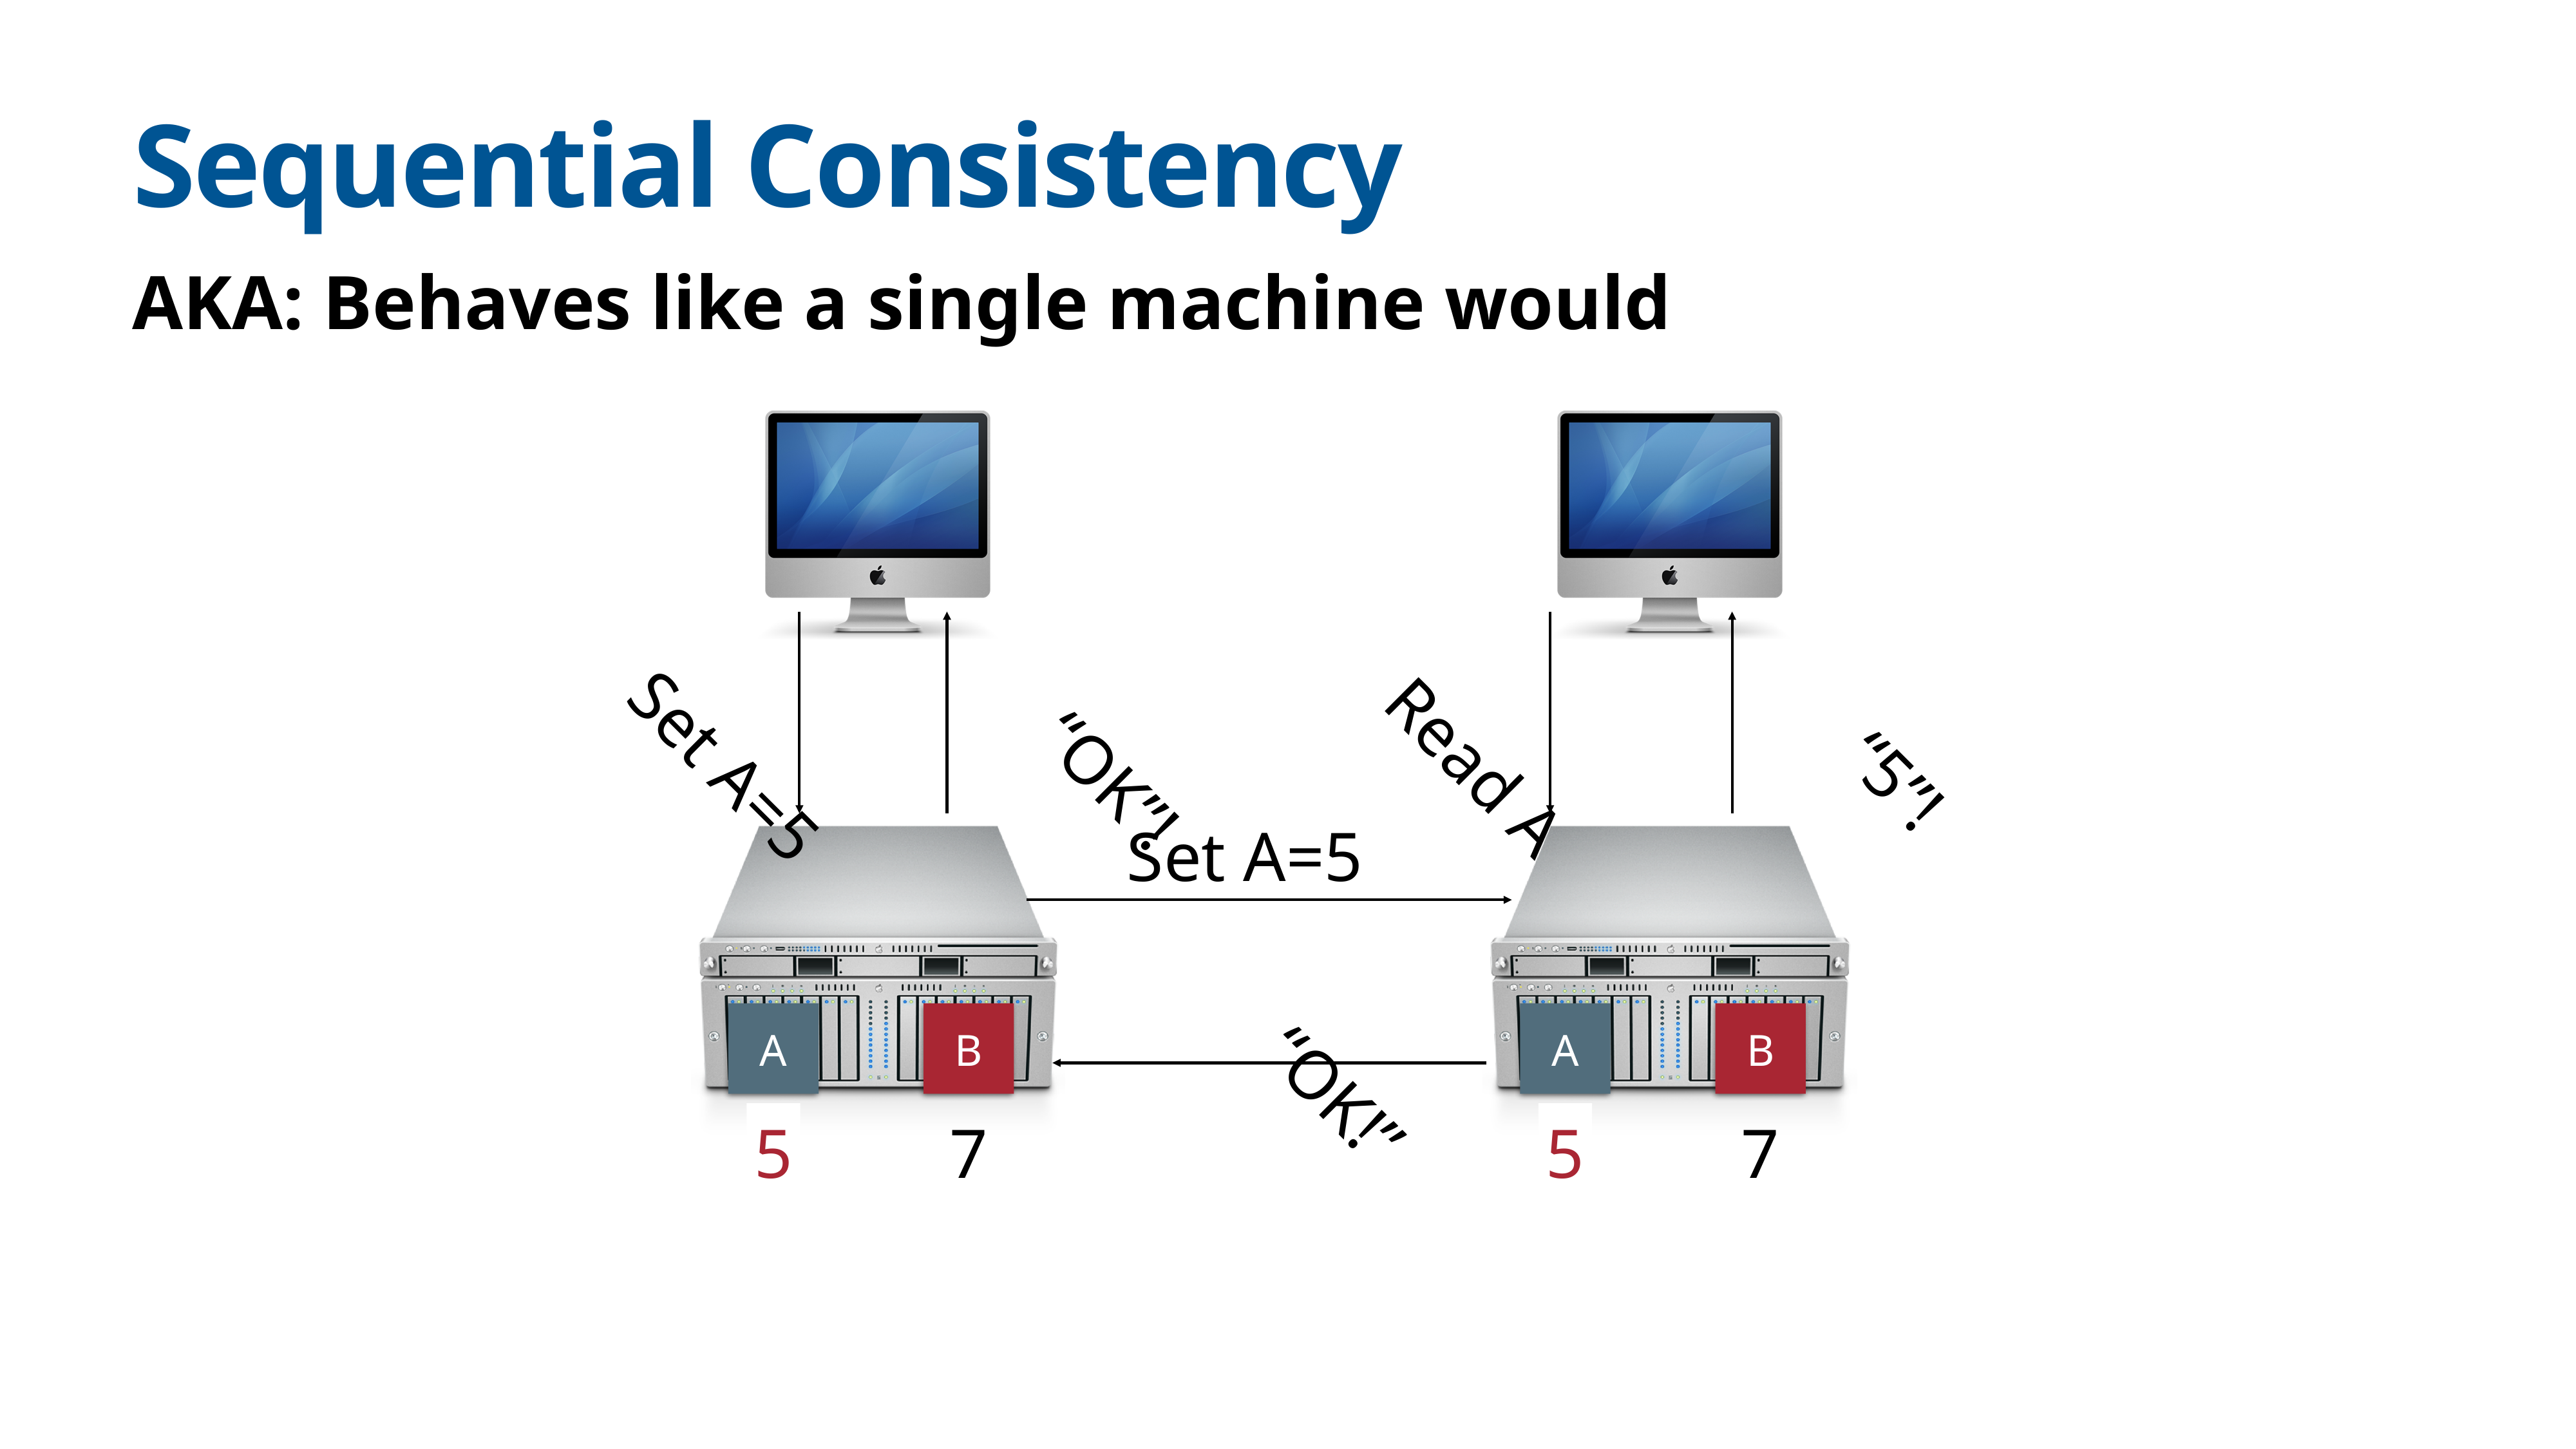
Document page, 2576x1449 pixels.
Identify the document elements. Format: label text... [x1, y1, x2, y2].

picture [1533, 373, 1807, 647]
list AKA: Behaves like a single machine would [127, 250, 2449, 350]
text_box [1732, 611, 1965, 847]
picture [690, 761, 1066, 1136]
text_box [1409, 611, 1551, 833]
text_box 7 [942, 1136, 996, 1199]
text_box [1052, 1027, 1486, 1162]
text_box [1027, 806, 1512, 903]
picture [1482, 761, 1857, 1136]
title Sequential Consistency [127, 113, 2449, 250]
text_box 5 [1538, 1136, 1593, 1199]
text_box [947, 611, 1179, 847]
text_box 5 [746, 1136, 800, 1199]
picture [741, 373, 1016, 647]
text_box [658, 611, 800, 833]
text_box 7 [1733, 1136, 1788, 1199]
